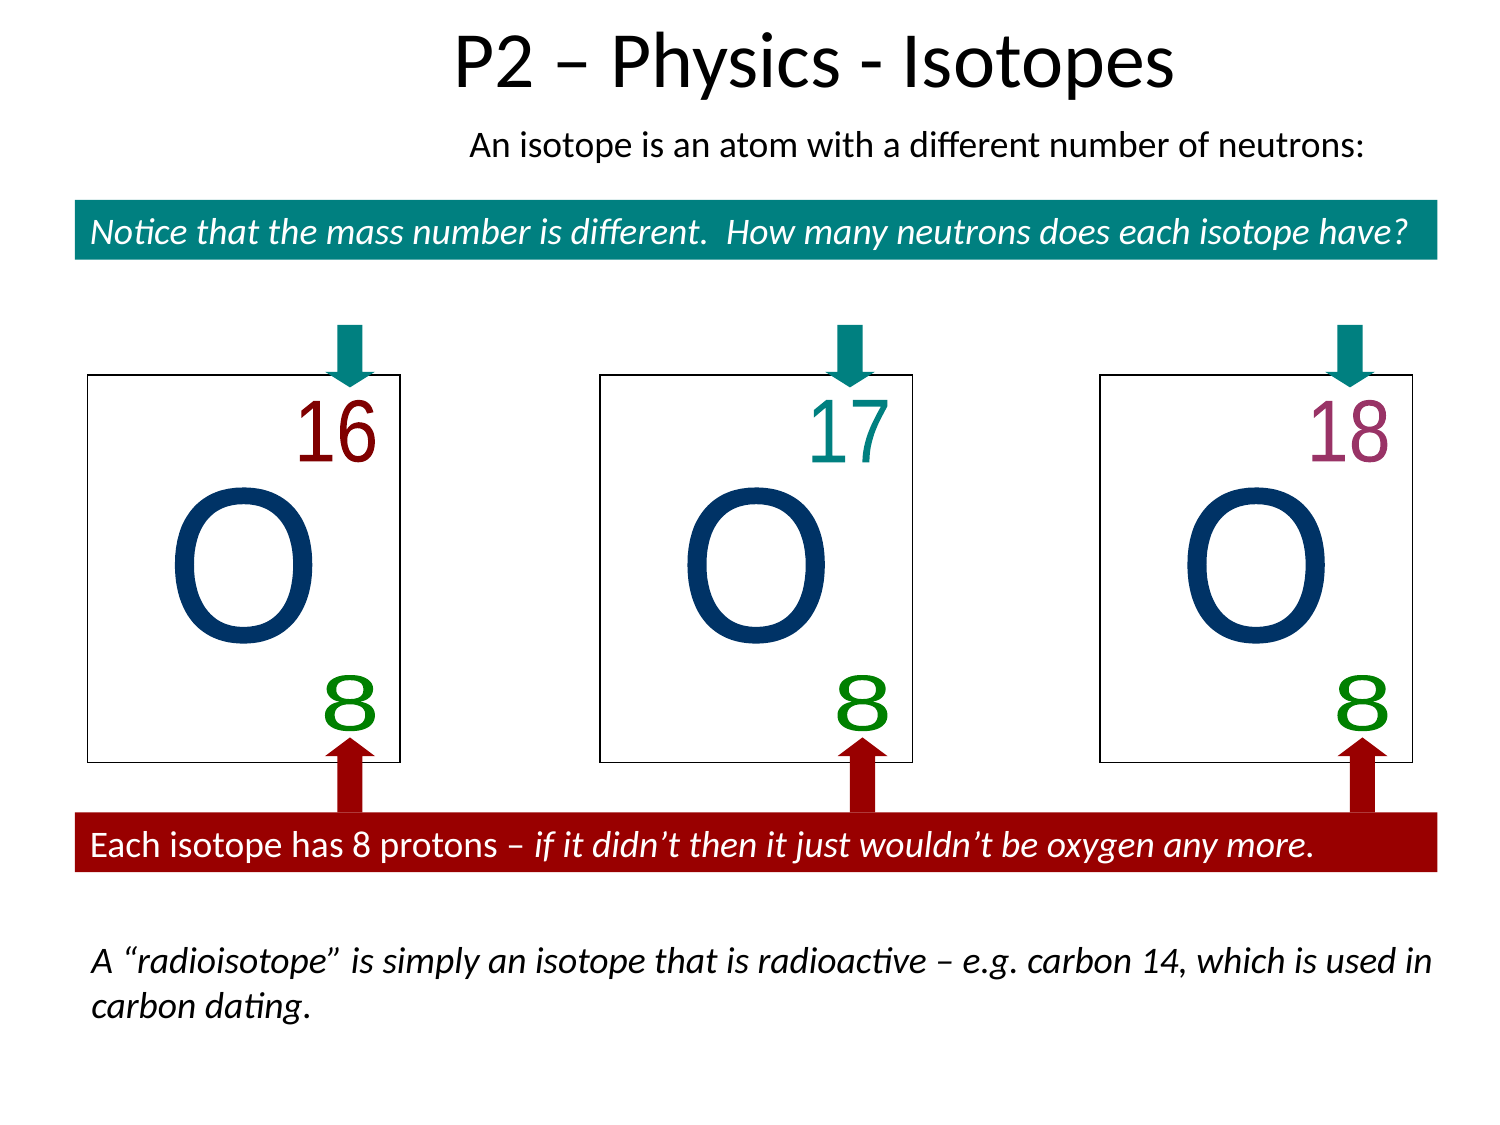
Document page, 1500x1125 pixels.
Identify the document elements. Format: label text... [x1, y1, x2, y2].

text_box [74, 737, 1438, 919]
title P2 – Physics - Isotopes [65, 0, 1500, 112]
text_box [87, 397, 401, 735]
text_box An isotope is an atom with a different number of neutrons: [454, 112, 1463, 173]
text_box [74, 199, 1438, 388]
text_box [599, 397, 913, 735]
text_box A “radioisotope” is simply an isotope that is radioactive – e.g. carbon 14, which is used in carbon dating. [76, 928, 1500, 1034]
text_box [1099, 397, 1413, 735]
